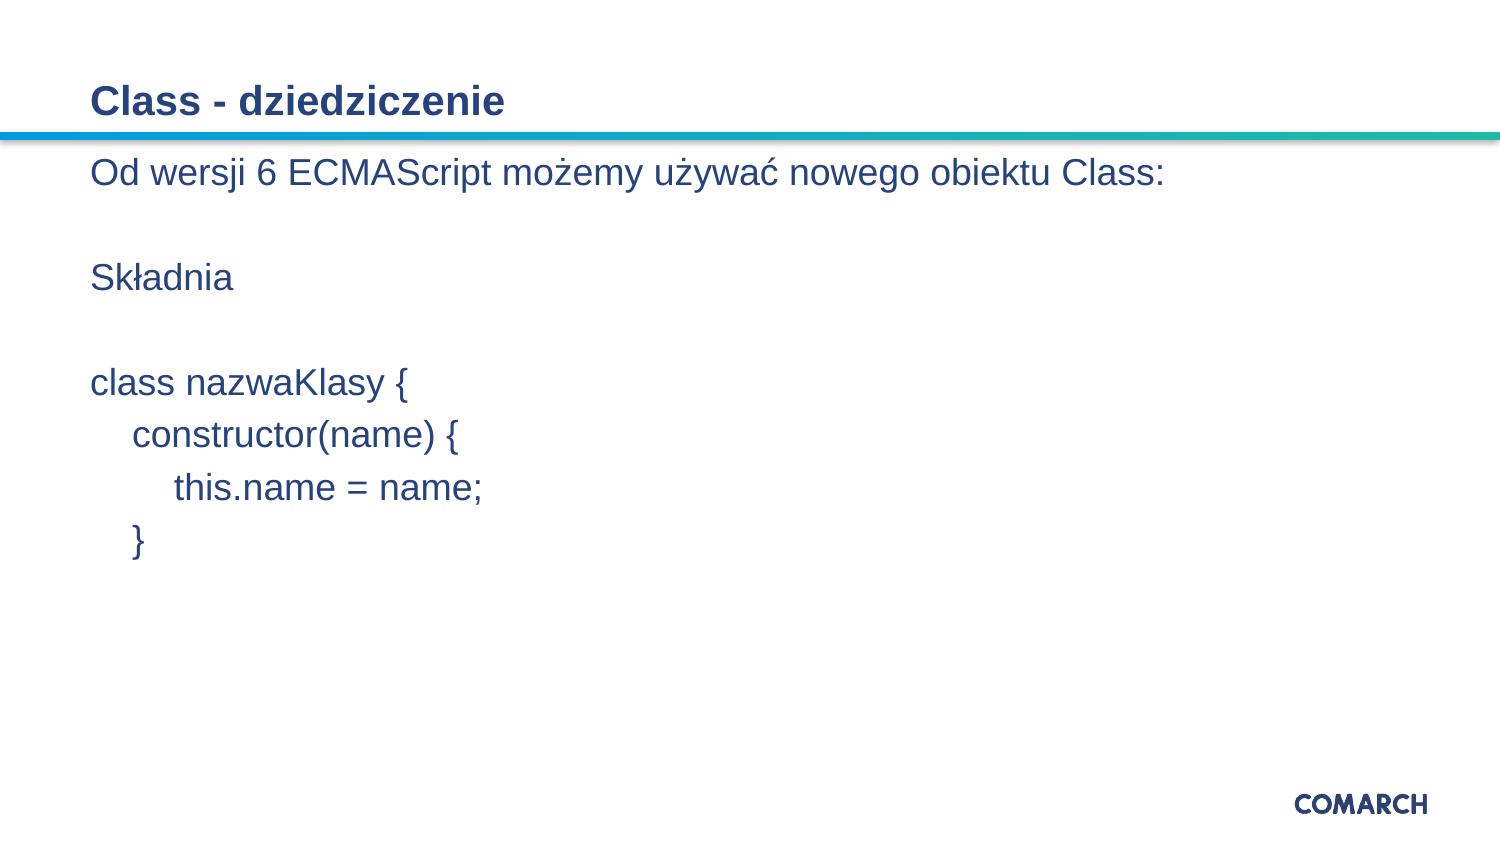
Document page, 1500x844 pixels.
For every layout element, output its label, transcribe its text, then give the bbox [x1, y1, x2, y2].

list Od wersji 6 ECMAScript możemy używać nowego obiektu Class: Składnia class nazwaKlasy { constructor(name) { this.name = name; } [75, 140, 1427, 782]
picture [1294, 793, 1427, 814]
title Class - dziedziczenie [75, 19, 1425, 132]
